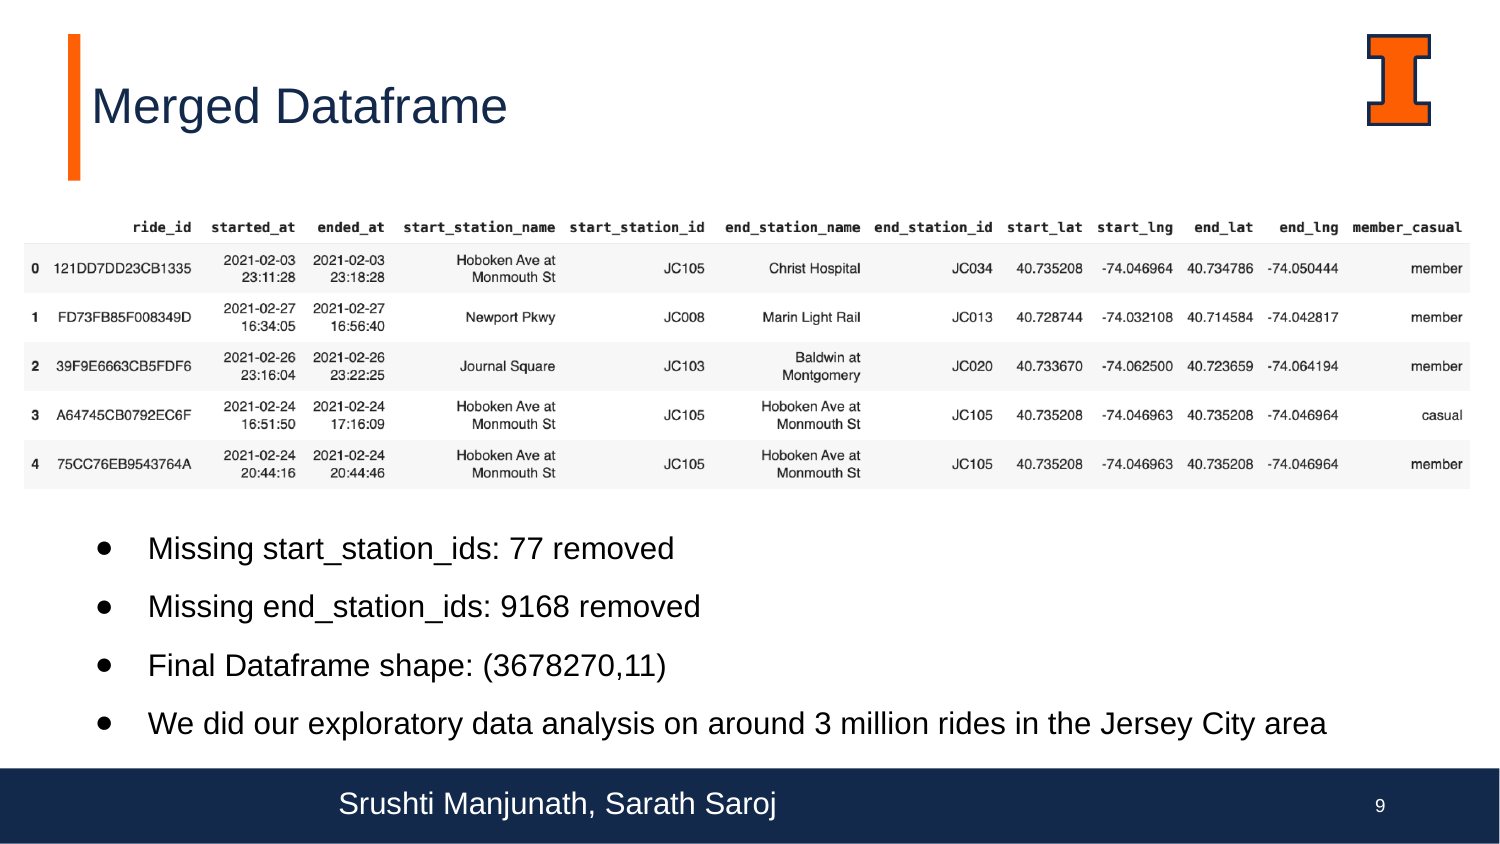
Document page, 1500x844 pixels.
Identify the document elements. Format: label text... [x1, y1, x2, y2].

list Srushti Manjunath, Sarath Saroj [56, 782, 1059, 827]
slide_number ‹#› [1059, 782, 1397, 827]
title Merged Dataframe [80, 34, 1357, 181]
text_box Missing start_station_ids: 77 removed Missing end_station_ids: 9168 removed Final Dataframe shape: (3678270,11) We did our exploratory data analysis on around 3 million rides in the Jersey City area [57, 513, 1429, 750]
picture [1367, 34, 1431, 126]
picture [24, 205, 1476, 491]
